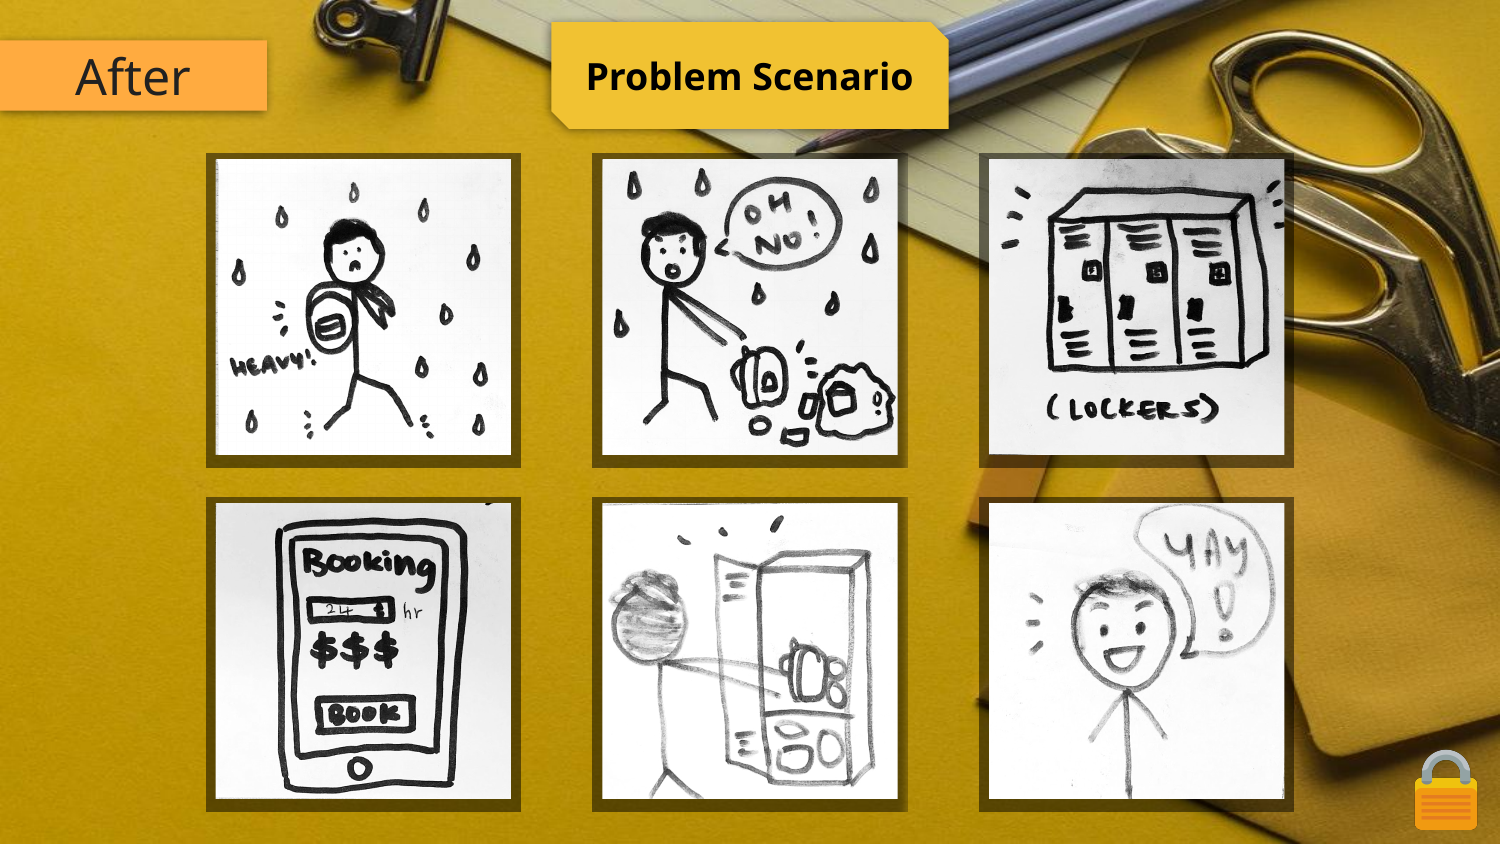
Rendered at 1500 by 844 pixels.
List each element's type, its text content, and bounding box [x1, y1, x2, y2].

text_box Problem Scenario [551, 22, 949, 129]
picture [0, 0, 1500, 844]
text_box After [0, 40, 267, 111]
